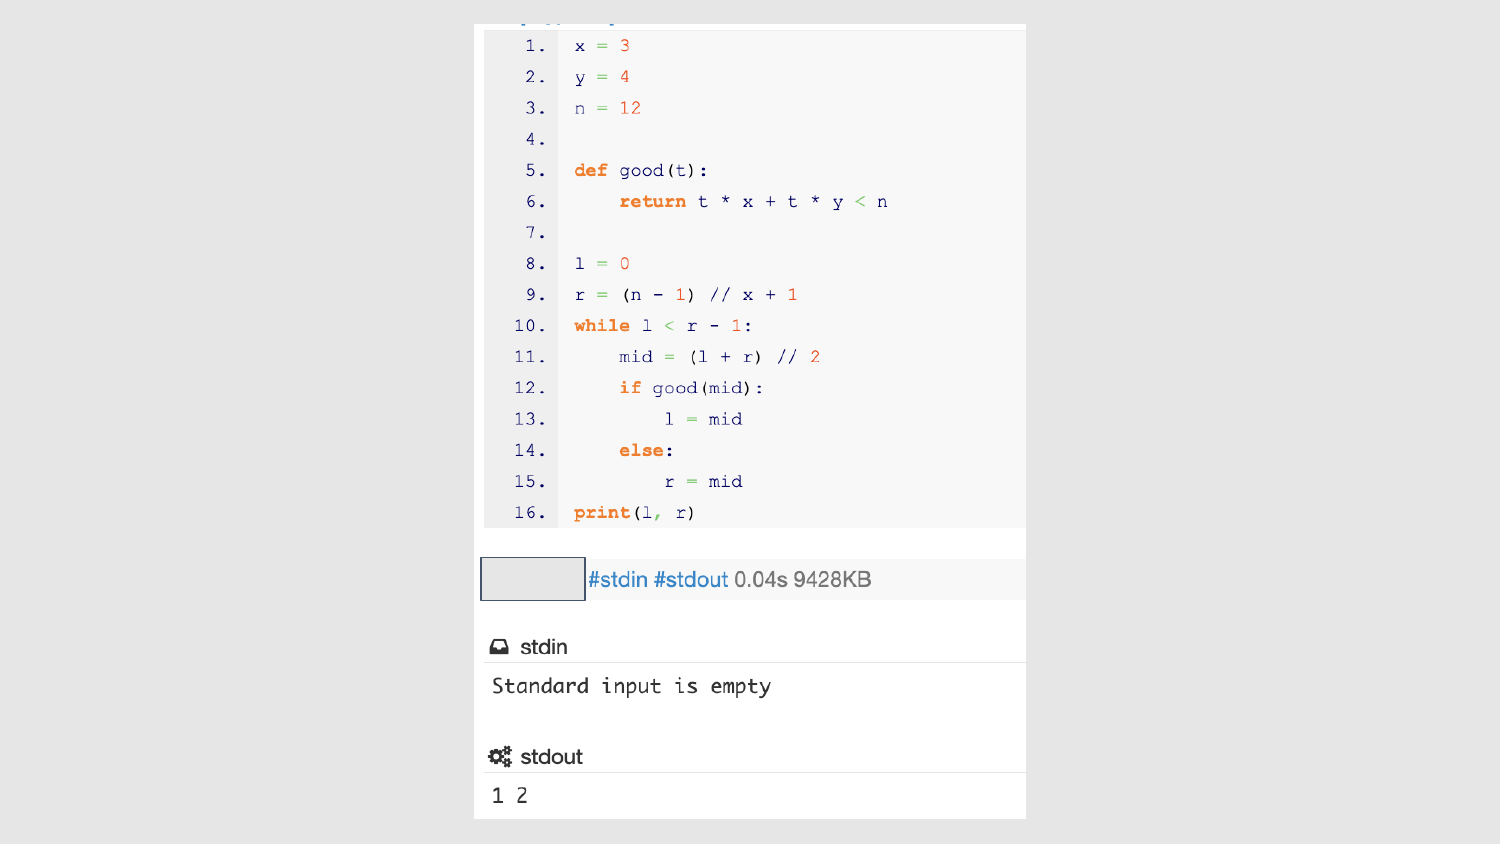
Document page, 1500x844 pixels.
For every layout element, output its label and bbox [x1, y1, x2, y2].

picture [474, 24, 1026, 819]
